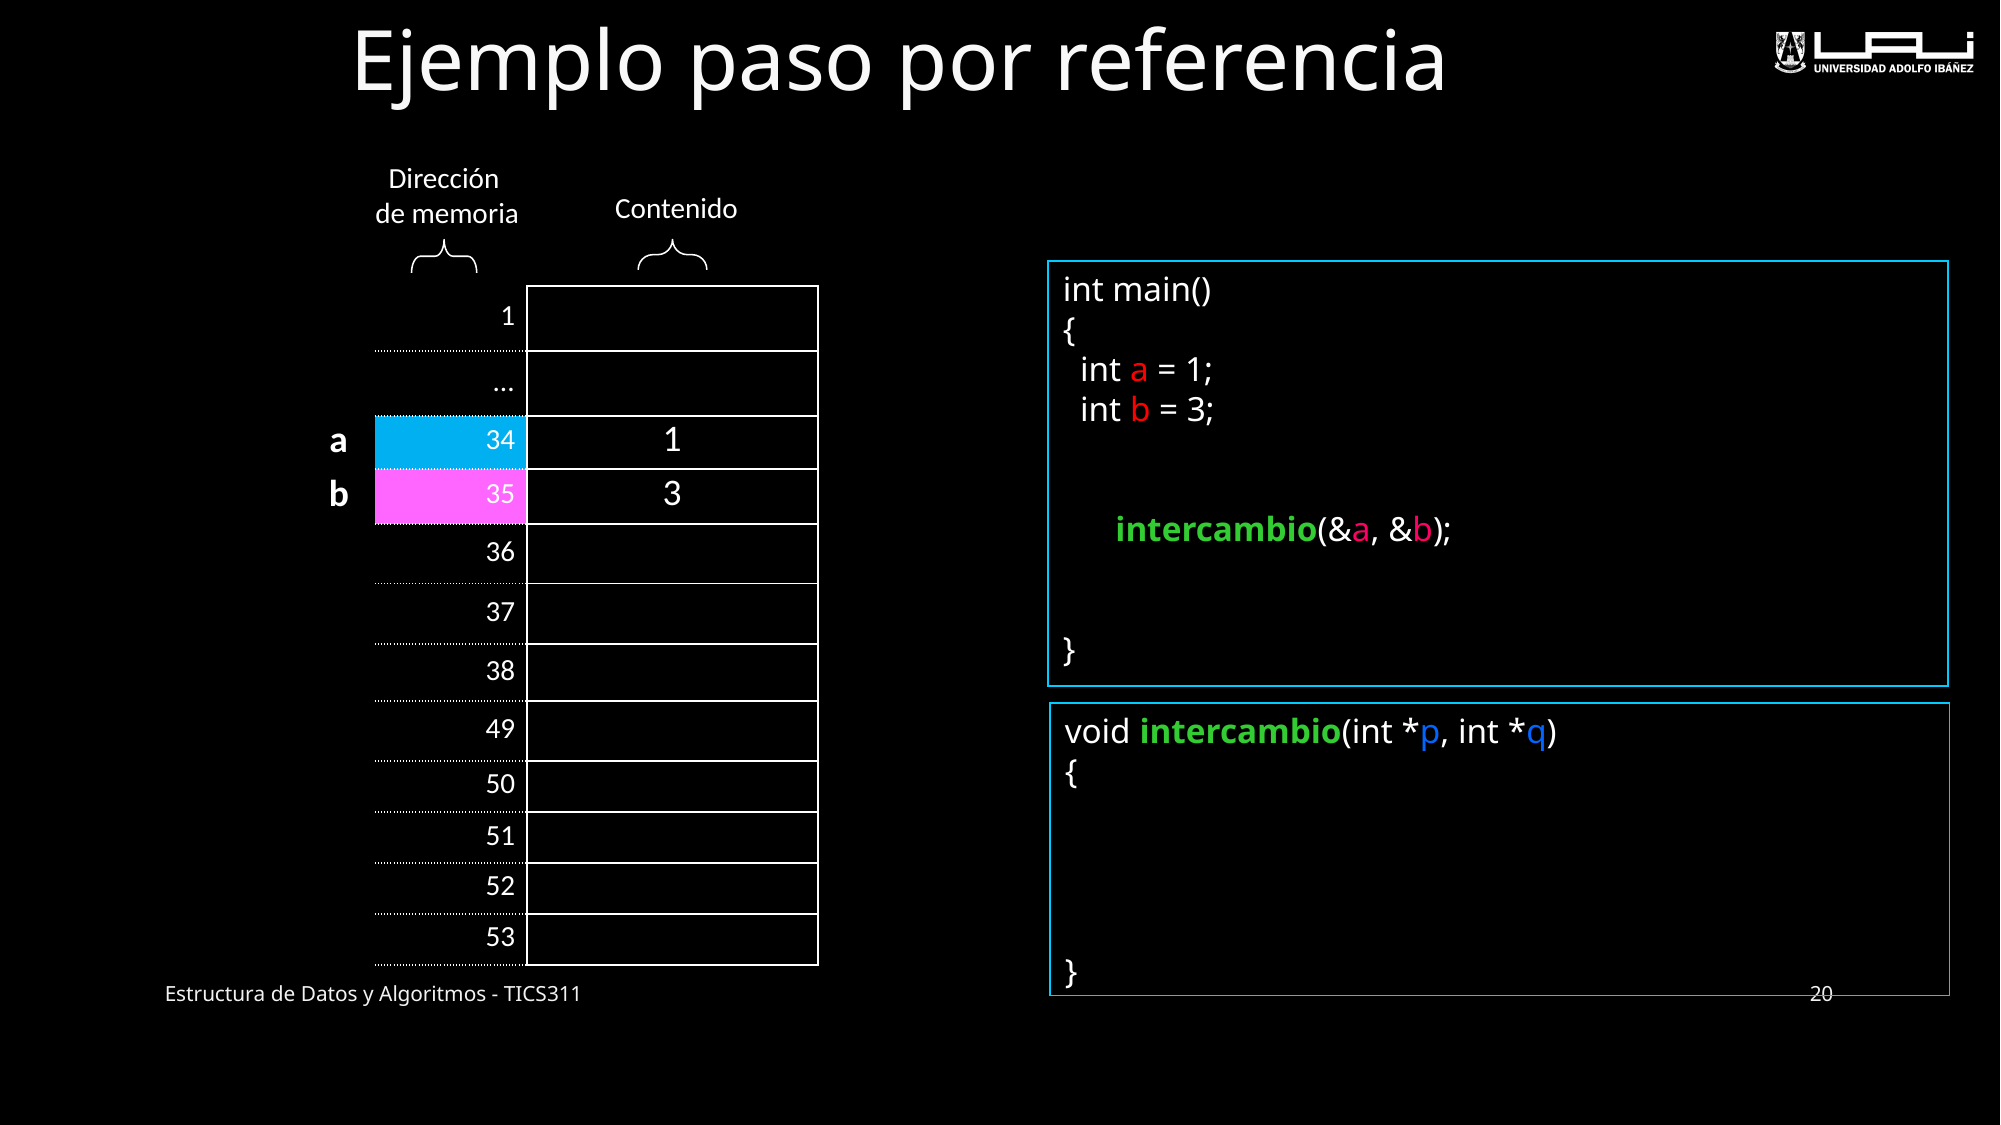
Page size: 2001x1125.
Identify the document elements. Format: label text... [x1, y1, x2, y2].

table_cell 1 [528, 417, 817, 468]
table_header [528, 287, 817, 350]
text_box Contenido [600, 181, 753, 232]
table_cell [528, 645, 817, 700]
table_cell 38 [375, 644, 526, 701]
table_cell 35 [375, 469, 526, 524]
table_cell [528, 915, 817, 964]
table_cell 53 [375, 914, 526, 965]
picture [1748, 5, 2000, 100]
table_cell [528, 584, 817, 643]
table_cell 52 [375, 863, 526, 914]
table_cell [528, 864, 817, 913]
table_cell 34 [375, 416, 526, 469]
text_box void intercambio(int *p, int *q) { } [1050, 703, 1950, 996]
footer Estructura de Datos y Algoritmos - TICS311 [149, 965, 1245, 1025]
table_cell [528, 762, 817, 811]
text_box Dirección de memoria [354, 152, 535, 237]
table_cell 50 [375, 761, 526, 812]
table_cell ... [375, 351, 526, 416]
table_cell [528, 813, 817, 862]
table_cell 51 [375, 812, 526, 863]
text_box Ejemplo paso por referencia [314, 0, 1486, 128]
text_box [411, 239, 477, 273]
table_cell 3 [528, 470, 817, 523]
slide_number 20 [1724, 996, 1849, 1025]
table_cell [528, 352, 817, 415]
table_cell [528, 525, 817, 583]
text_box b [314, 461, 379, 522]
table_cell 49 [375, 701, 526, 761]
table_cell [528, 702, 817, 760]
table_cell 36 [375, 524, 526, 583]
text_box int main() { int a = 1; int b = 3; intercambio(&a, &b); } [1048, 260, 1948, 686]
text_box a [314, 407, 363, 461]
text_box [638, 239, 707, 270]
table_header 1 [375, 286, 526, 351]
table_cell 37 [375, 583, 526, 644]
